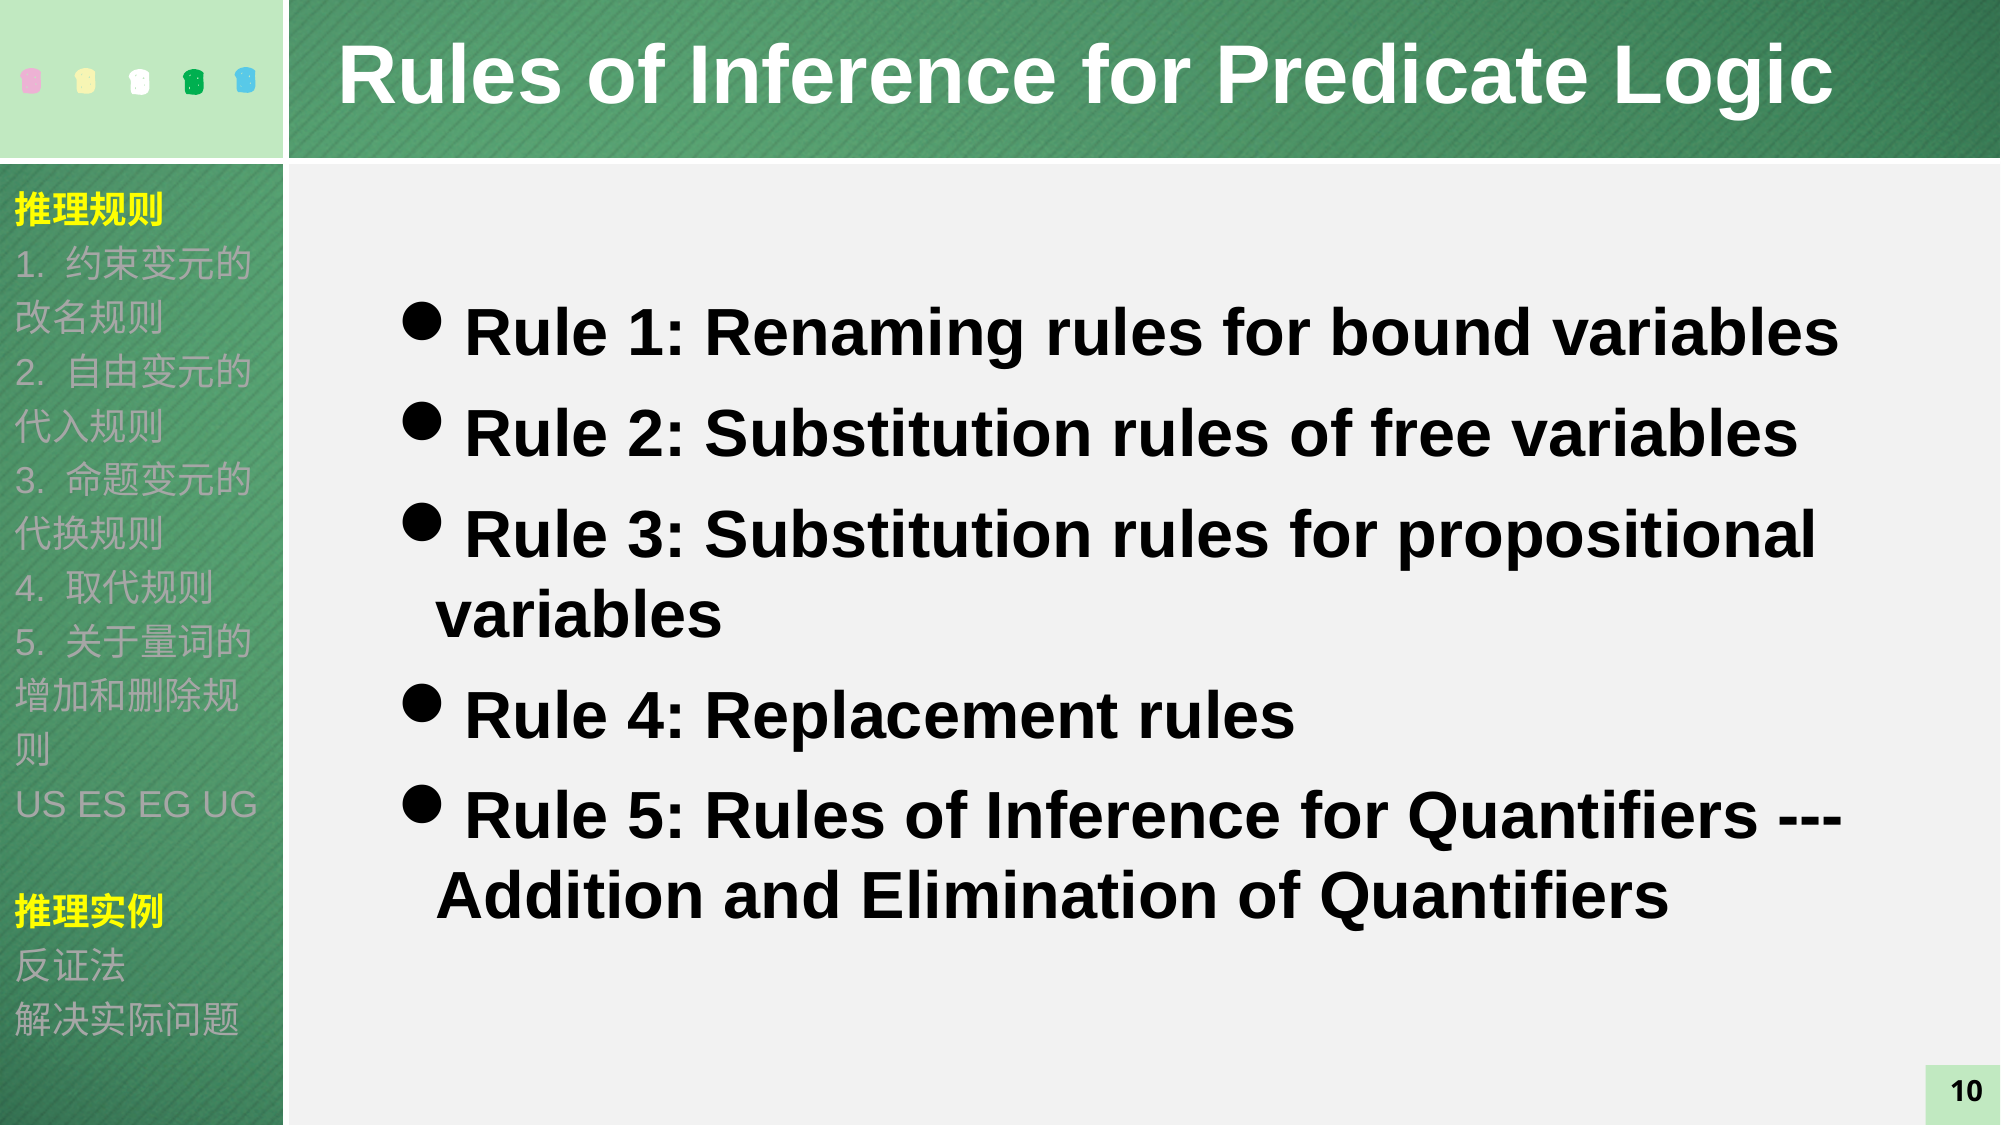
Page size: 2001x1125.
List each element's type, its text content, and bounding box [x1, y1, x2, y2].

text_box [19, 65, 258, 95]
text_box Rule 1: Renaming rules for bound variables Rule 2: Substitution rules of free variables Rule 3: Substitution rules for propositional variables Rule 4: Replacement rules Rule 5: Rules of Inference for Quantifiers --- Addition and Elimination of Quantifiers [382, 107, 1948, 872]
picture [0, 164, 283, 1125]
text_box 推理规则 1. 约束变元的改名规则 2. 自由变元的代入规则 3. 命题变元的代换规则 4. 取代规则 5. 关于量词的增加和删除规则 US ES EG UG 推理实例 反证法 解决实际问题 [0, 170, 277, 1103]
slide_number 10 [1925, 1065, 2000, 1125]
text_box Rules of Inference for Predicate Logic [322, 12, 1948, 128]
picture [289, 0, 2000, 158]
